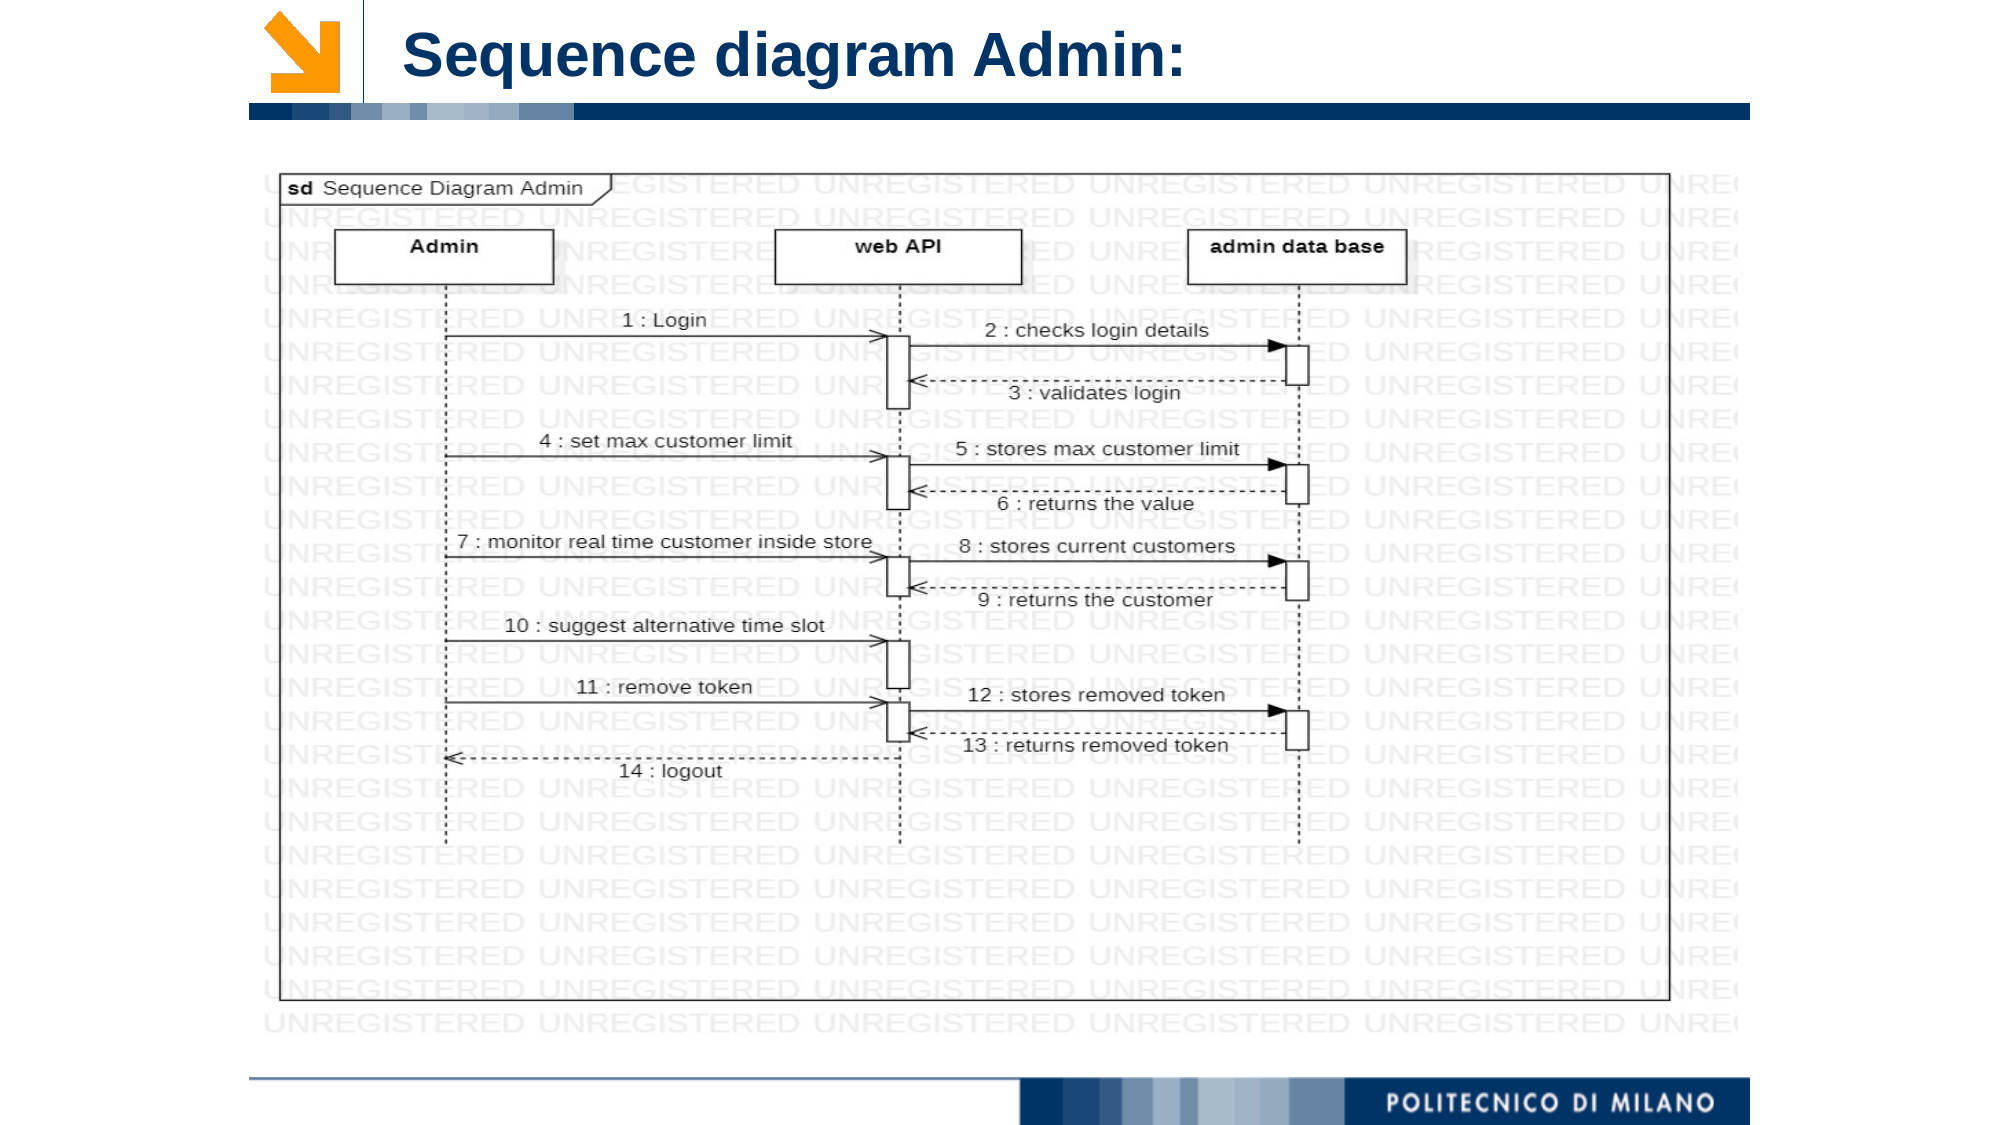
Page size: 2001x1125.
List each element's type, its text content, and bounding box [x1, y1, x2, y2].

picture [263, 10, 340, 93]
picture [263, 160, 1738, 1056]
picture [249, 103, 1751, 120]
title Sequence diagram Admin: [387, 21, 1723, 101]
text_box POLITECNICO DI MILANO [1362, 1071, 1790, 1125]
picture [249, 1077, 1751, 1125]
